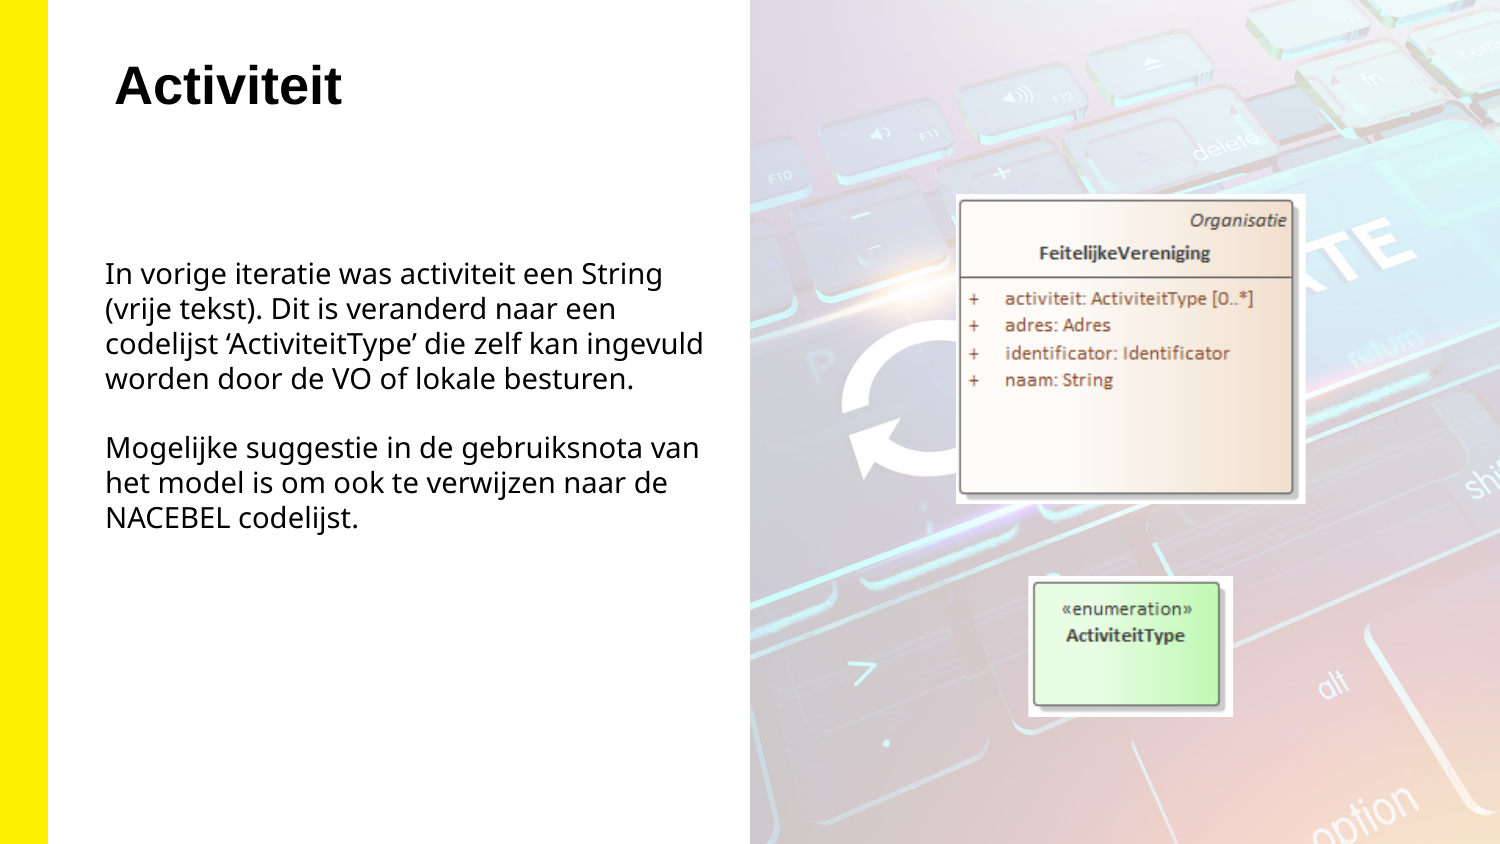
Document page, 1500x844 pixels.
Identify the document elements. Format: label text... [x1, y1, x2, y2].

text_box In vorige iteratie was activiteit een String (vrije tekst). Dit is veranderd naar een codelijst ‘ActiviteitType’ die zelf kan ingevuld worden door de VO of lokale besturen. Mogelijke suggestie in de gebruiksnota van het model is om ook te verwijzen naar de NACEBEL codelijst. [90, 240, 725, 550]
picture [749, 0, 1500, 844]
text_box Activiteit [103, 44, 744, 203]
